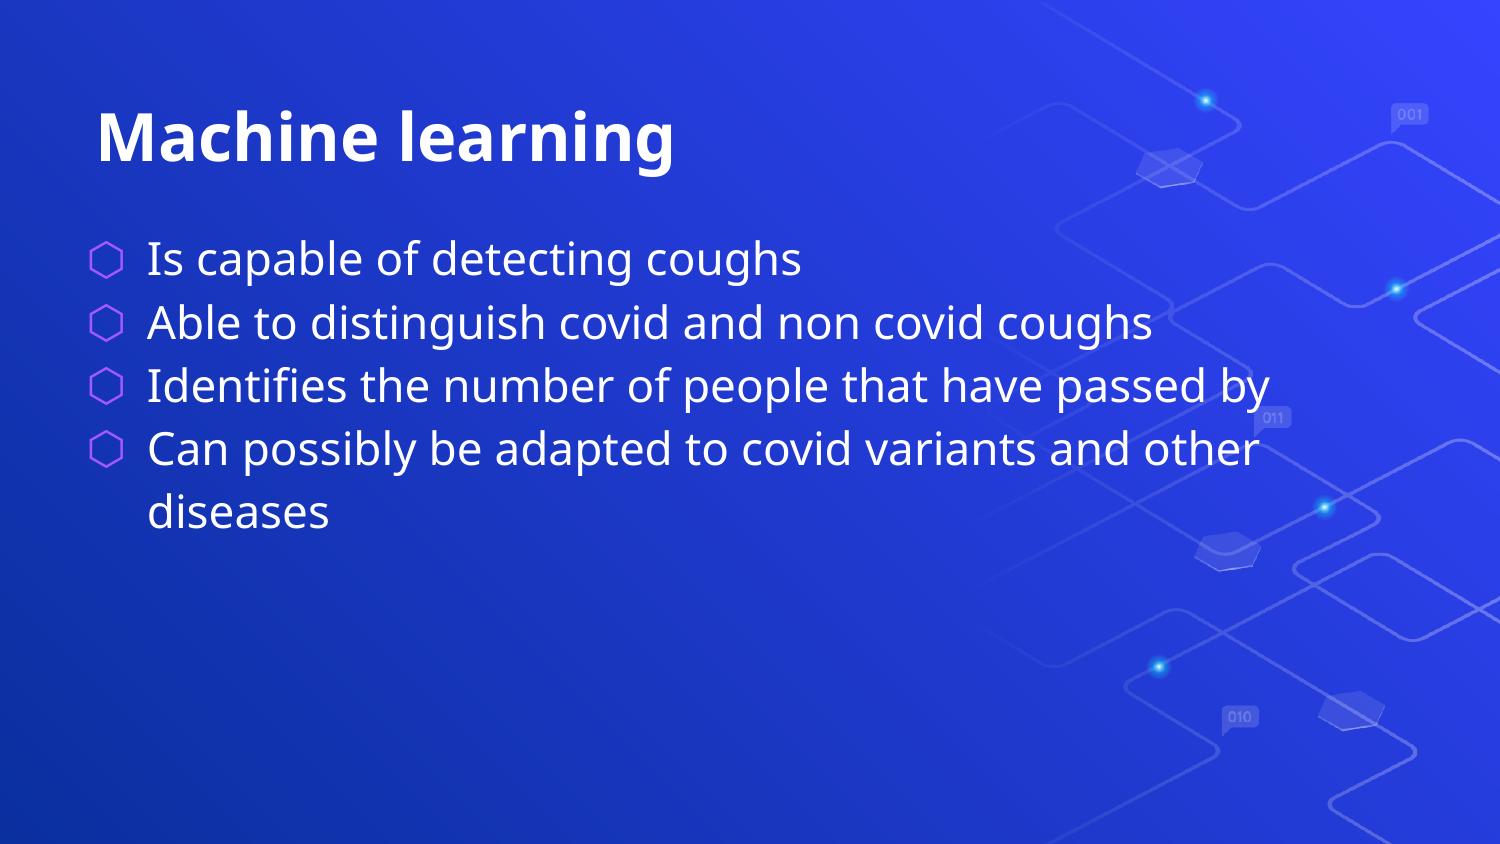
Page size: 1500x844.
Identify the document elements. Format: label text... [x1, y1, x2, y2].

title Machine learning [95, 33, 1082, 175]
list Is capable of detecting coughs Able to distinguish covid and non covid coughs Identifies the number of people that have passed by Can possibly be adapted to covid variants and other diseases [71, 221, 1426, 741]
picture [0, 0, 1500, 844]
